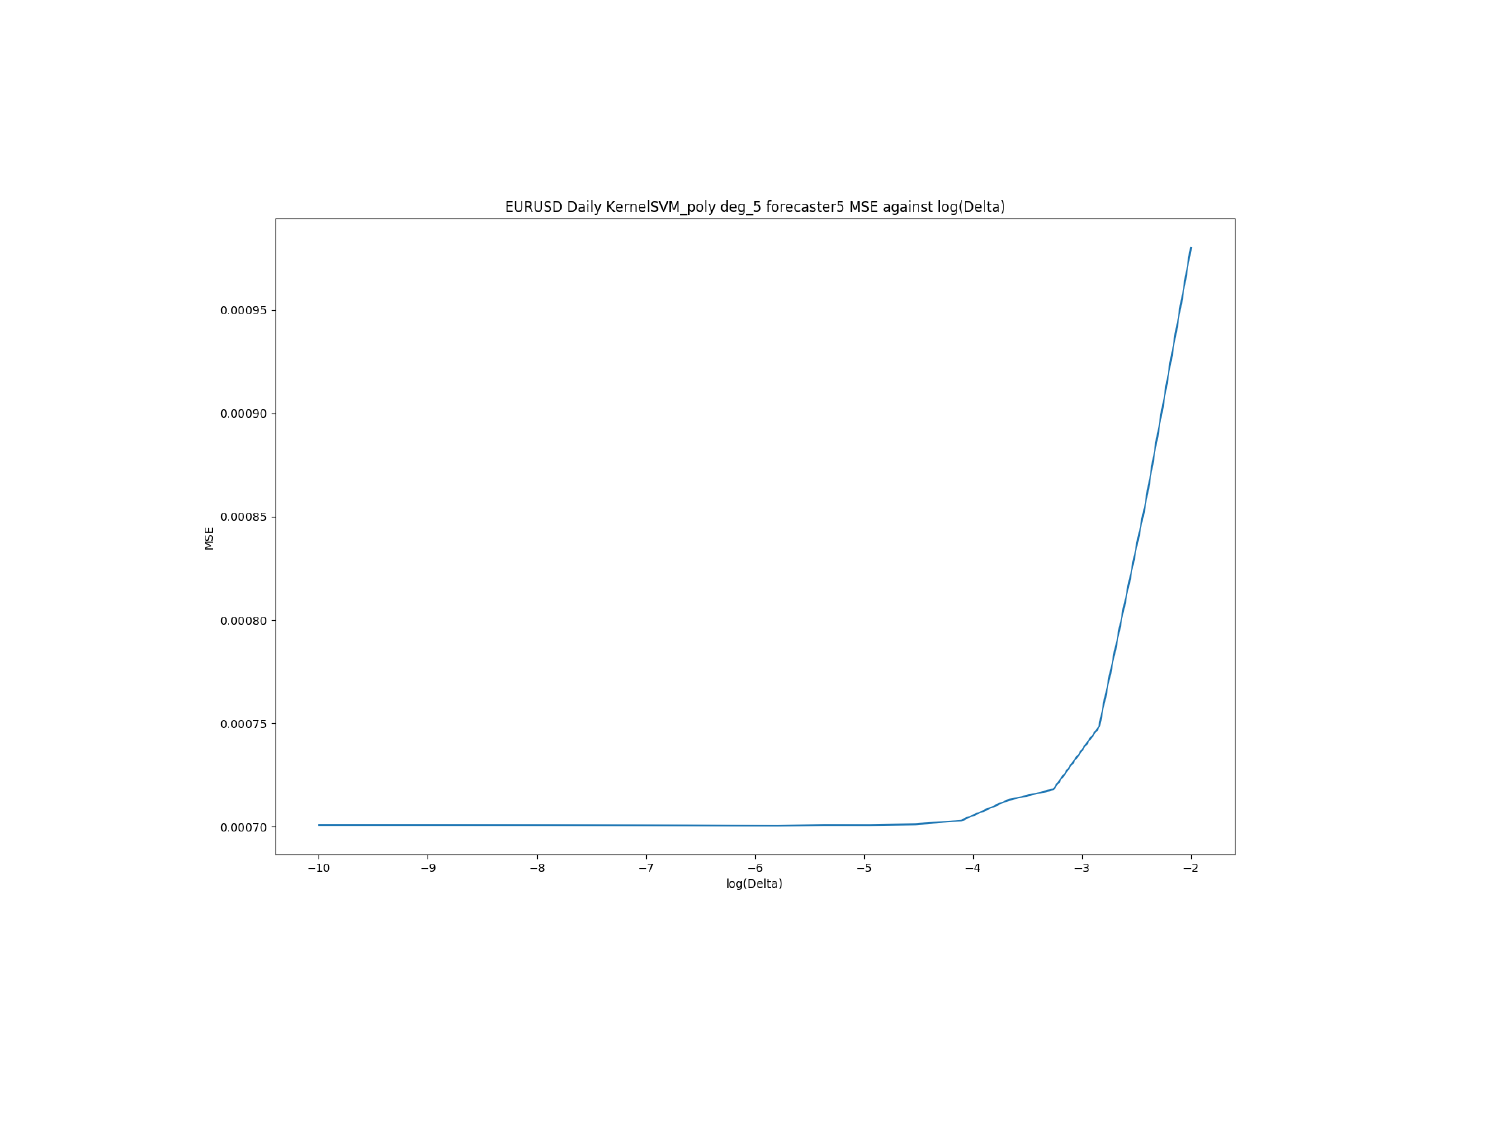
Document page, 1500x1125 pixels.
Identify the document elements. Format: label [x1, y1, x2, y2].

picture [119, 119, 1358, 946]
